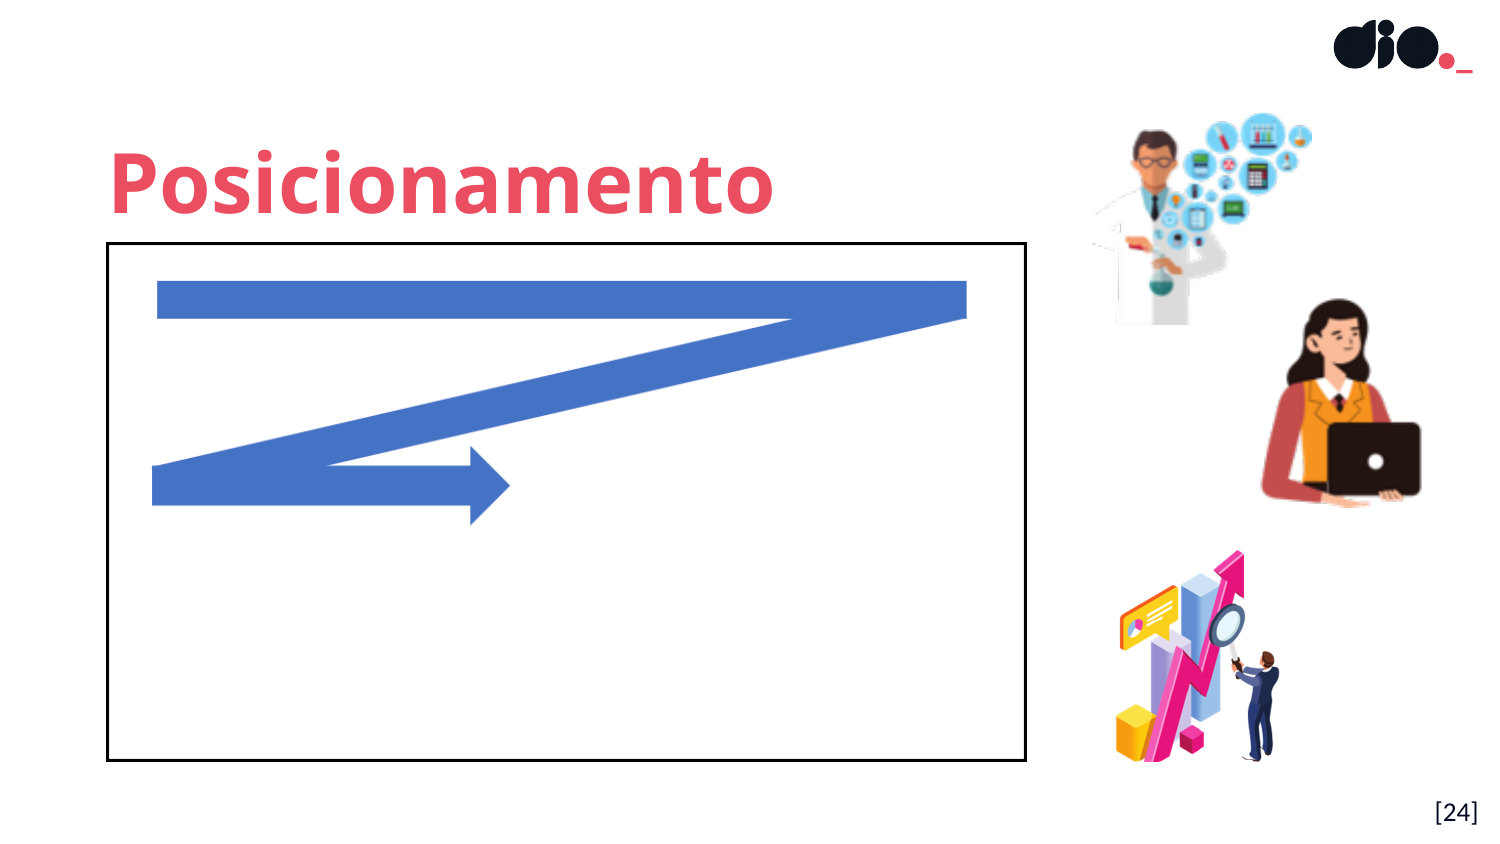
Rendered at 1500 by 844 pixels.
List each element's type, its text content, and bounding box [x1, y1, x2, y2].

slide_number [24] [1403, 779, 1494, 844]
text_box Posicionamento [92, 104, 1408, 243]
picture [1333, 19, 1473, 74]
picture [1091, 112, 1442, 508]
picture [106, 242, 1027, 763]
picture [1095, 549, 1305, 763]
